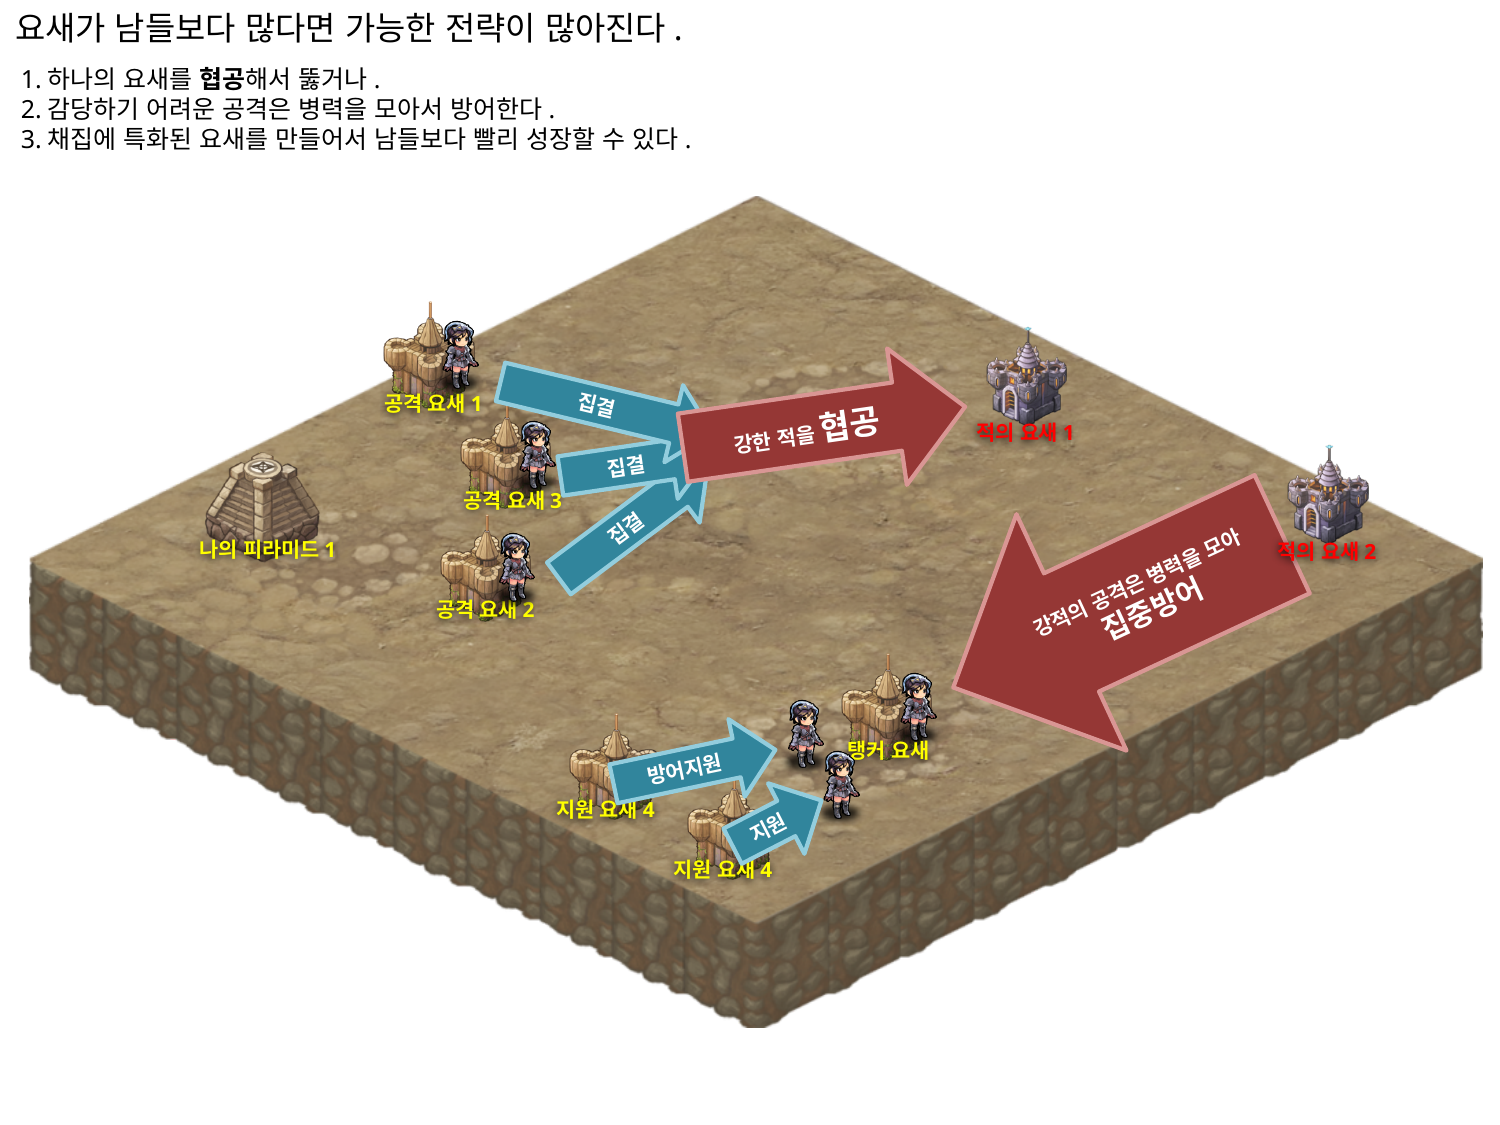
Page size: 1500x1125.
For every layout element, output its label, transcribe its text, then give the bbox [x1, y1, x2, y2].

picture [29, 195, 1483, 1028]
text_box 1.하나의 요새를 협공해서 뚫거나. 2.감당하기 어려운 공격은 병력을 모아서 방어한다. 3.채집에 특화된 요새를 만들어서 남들보다 빨리 성장할 수 있다. [5, 47, 1459, 170]
text_box 요새가 남들보다 많다면 가능한 전략이 많아진다. [0, 0, 1453, 55]
